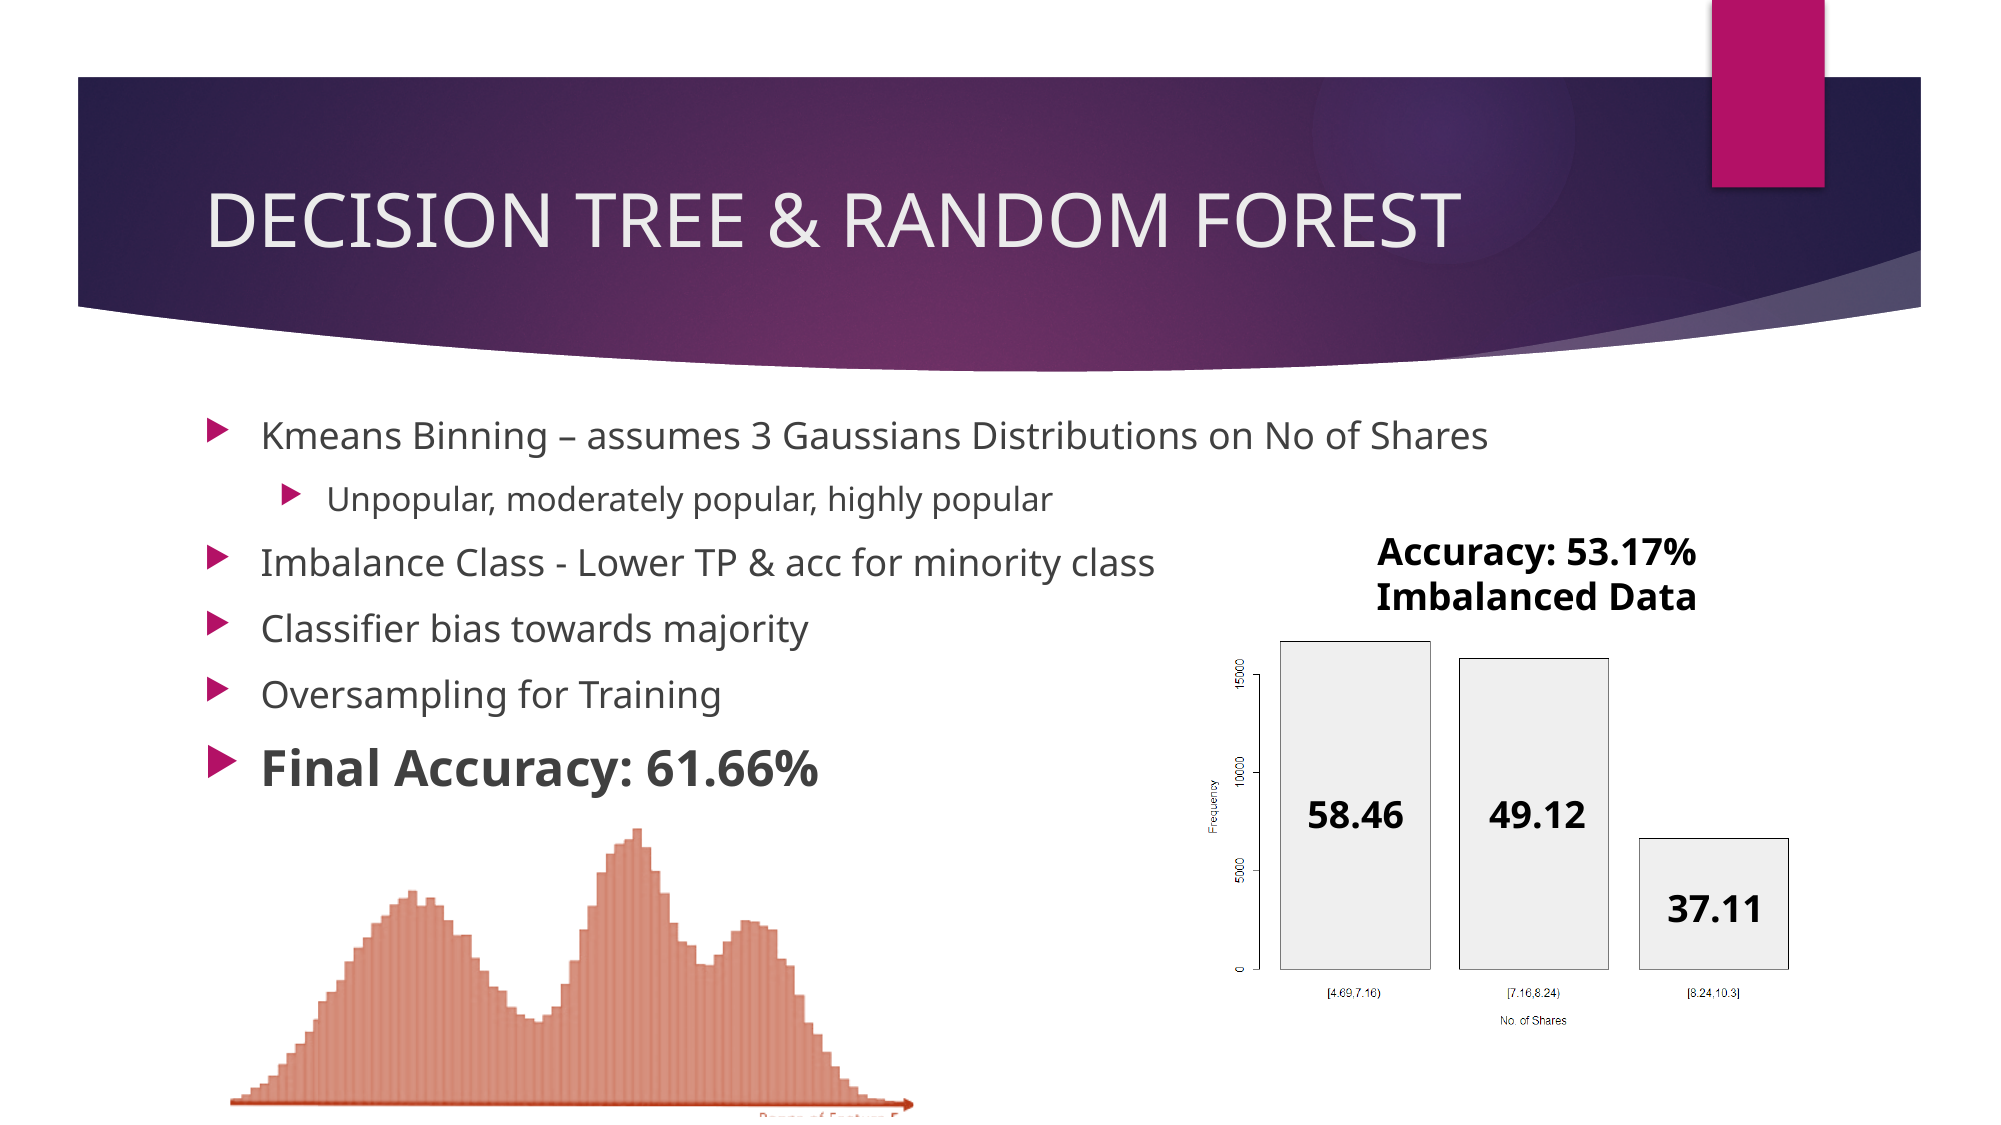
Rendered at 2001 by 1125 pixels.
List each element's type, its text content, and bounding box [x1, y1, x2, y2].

picture [230, 814, 914, 1117]
title DECISION TREE & RANDOM FOREST [189, 159, 1627, 276]
list Kmeans Binning – assumes 3 Gaussians Distributions on No of Shares Unpopular, moderately popular, highly popular Imbalance Class - Lower TP & acc for minority class Classifier bias towards majority Oversampling for Training Final Accuracy: 61.66% [189, 404, 1638, 966]
text_box Accuracy: 53.17% Imbalanced Data [1361, 520, 1713, 584]
picture [1204, 585, 1837, 1042]
